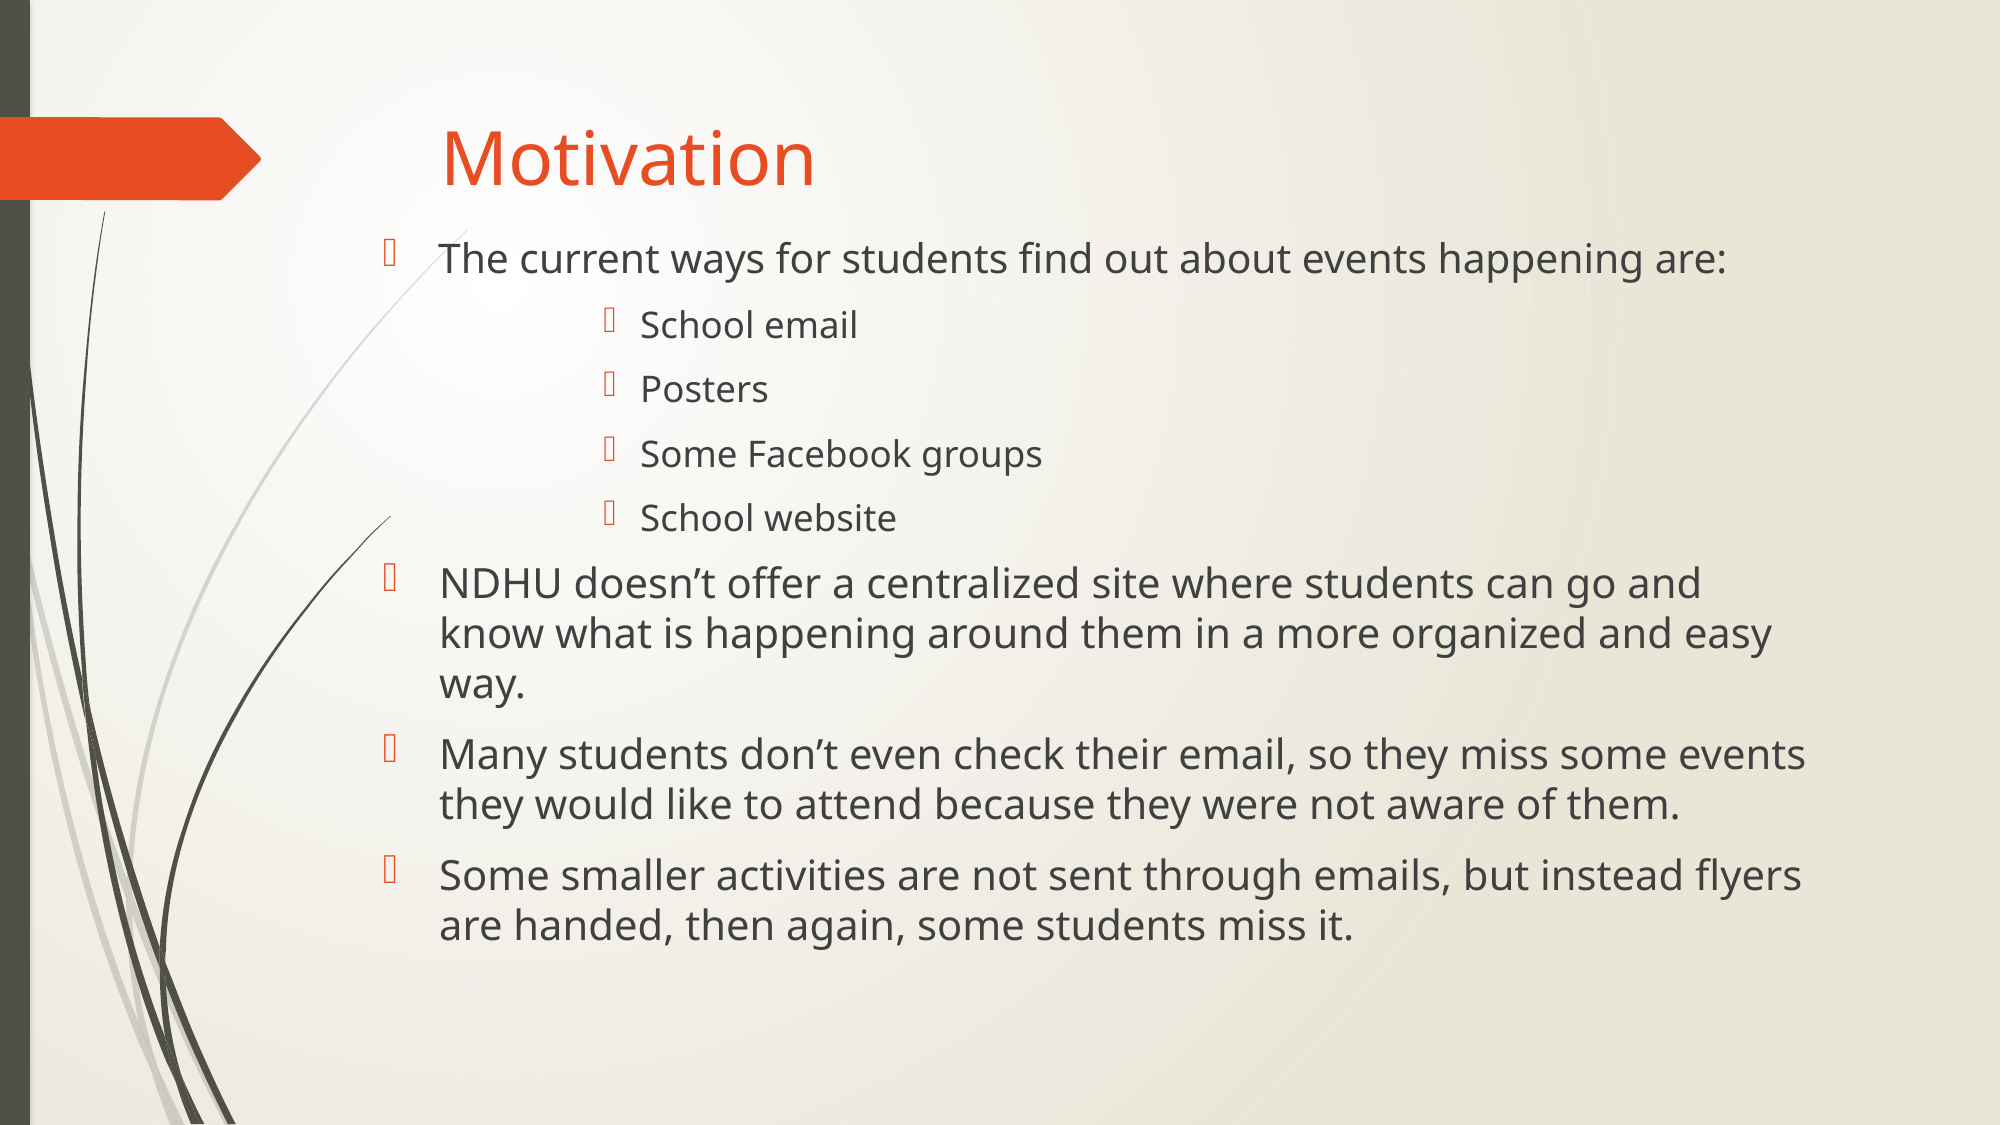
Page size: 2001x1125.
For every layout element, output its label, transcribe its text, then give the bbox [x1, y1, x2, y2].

list The current ways for students find out about events happening are: School email Posters Some Facebook groups School website [367, 224, 1831, 548]
text_box NDHU doesn’t offer a centralized site where students can go and know what is happening around them in a more organized and easy way. Many students don’t even check their email, so they miss some events they would like to attend because they were not aware of them. Some smaller activities are not sent through emails, but instead flyers are handed, then again, some students miss it. [367, 548, 1831, 999]
title Motivation [425, 102, 1888, 313]
